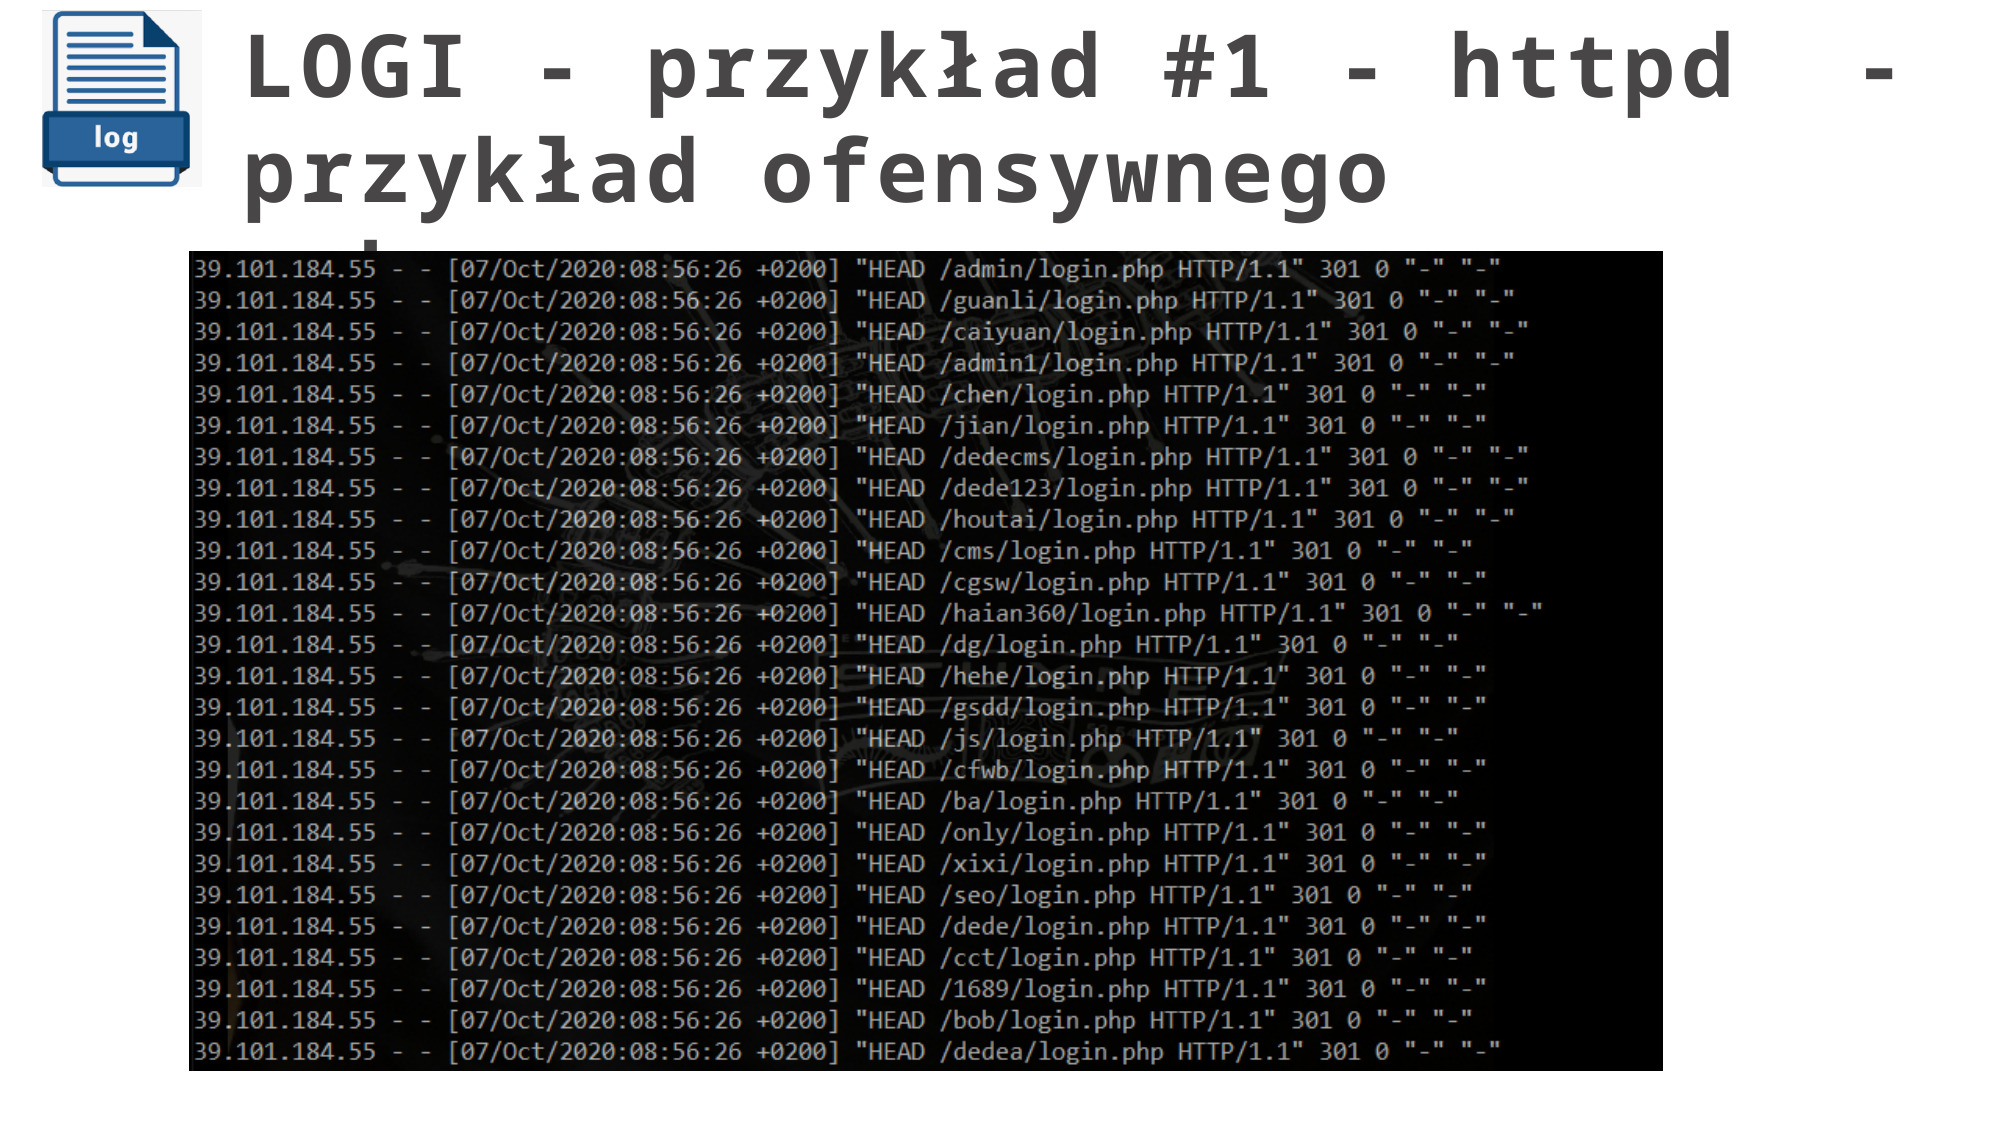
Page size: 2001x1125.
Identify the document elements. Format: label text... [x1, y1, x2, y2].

picture [188, 251, 1663, 1071]
picture [42, 10, 202, 187]
text_box LOGI - przykład #1 - httpd - przykład ofensywnego rekonesansu [242, 10, 1982, 324]
